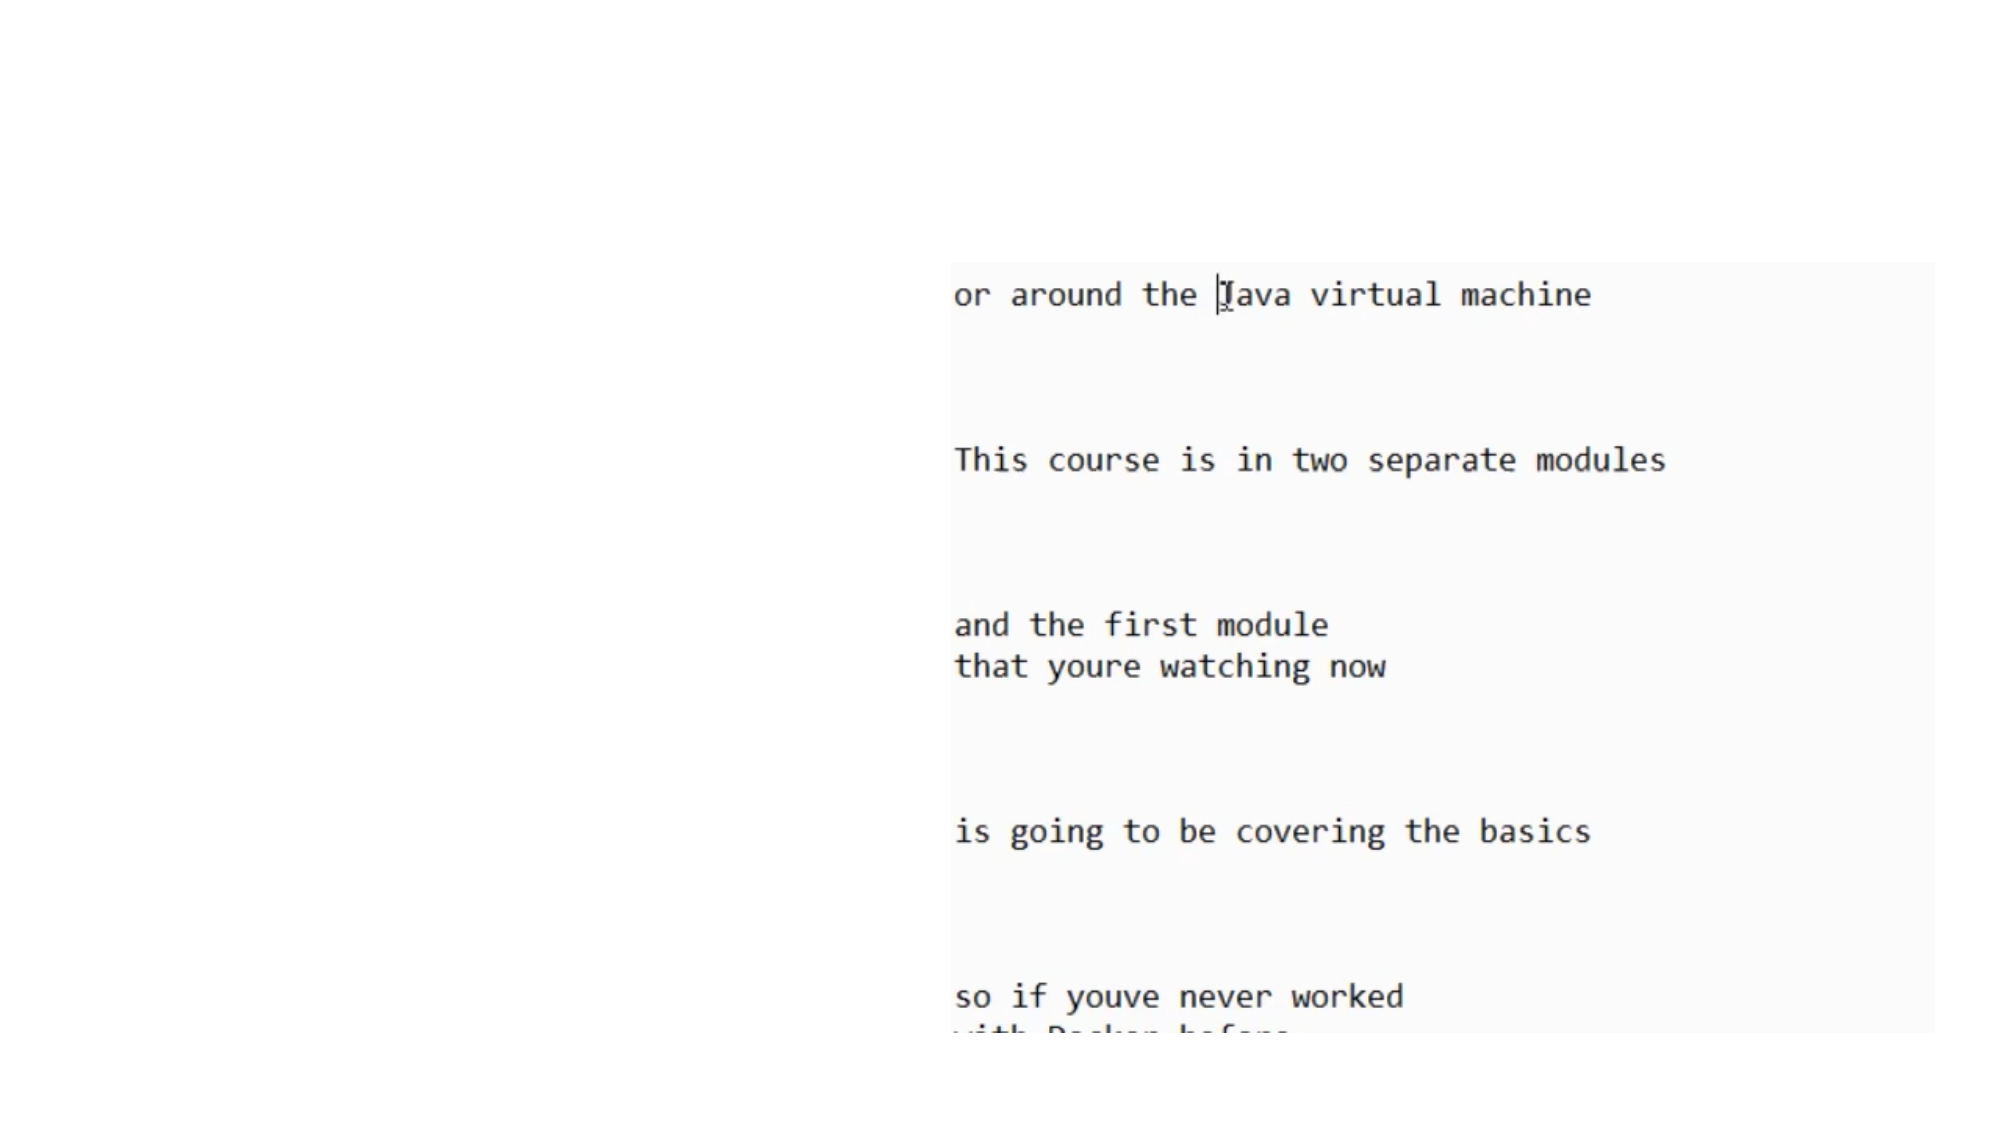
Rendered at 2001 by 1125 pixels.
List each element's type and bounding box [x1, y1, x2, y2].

picture [951, 262, 1935, 1033]
